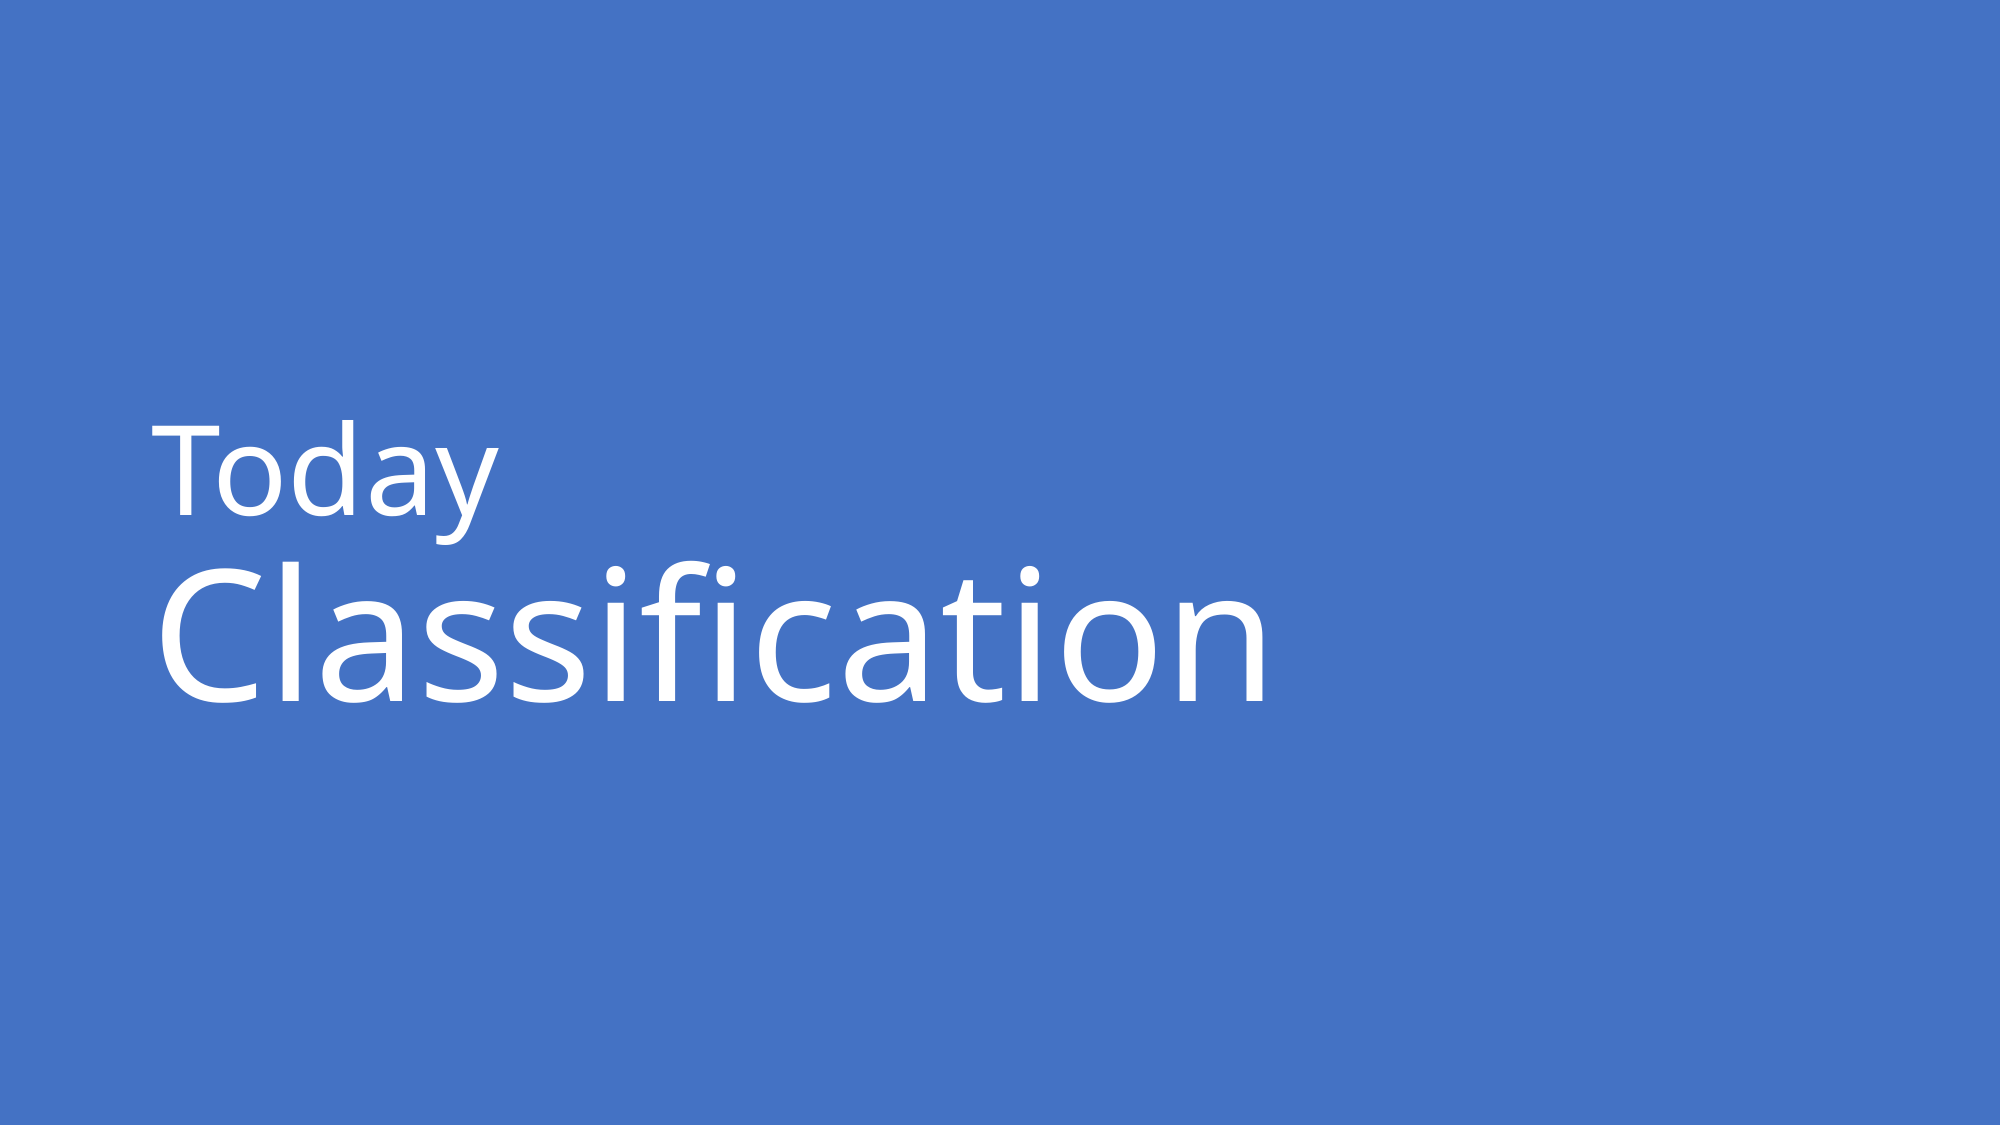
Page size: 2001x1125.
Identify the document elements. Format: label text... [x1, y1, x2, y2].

title Today Classification [136, 280, 1862, 749]
